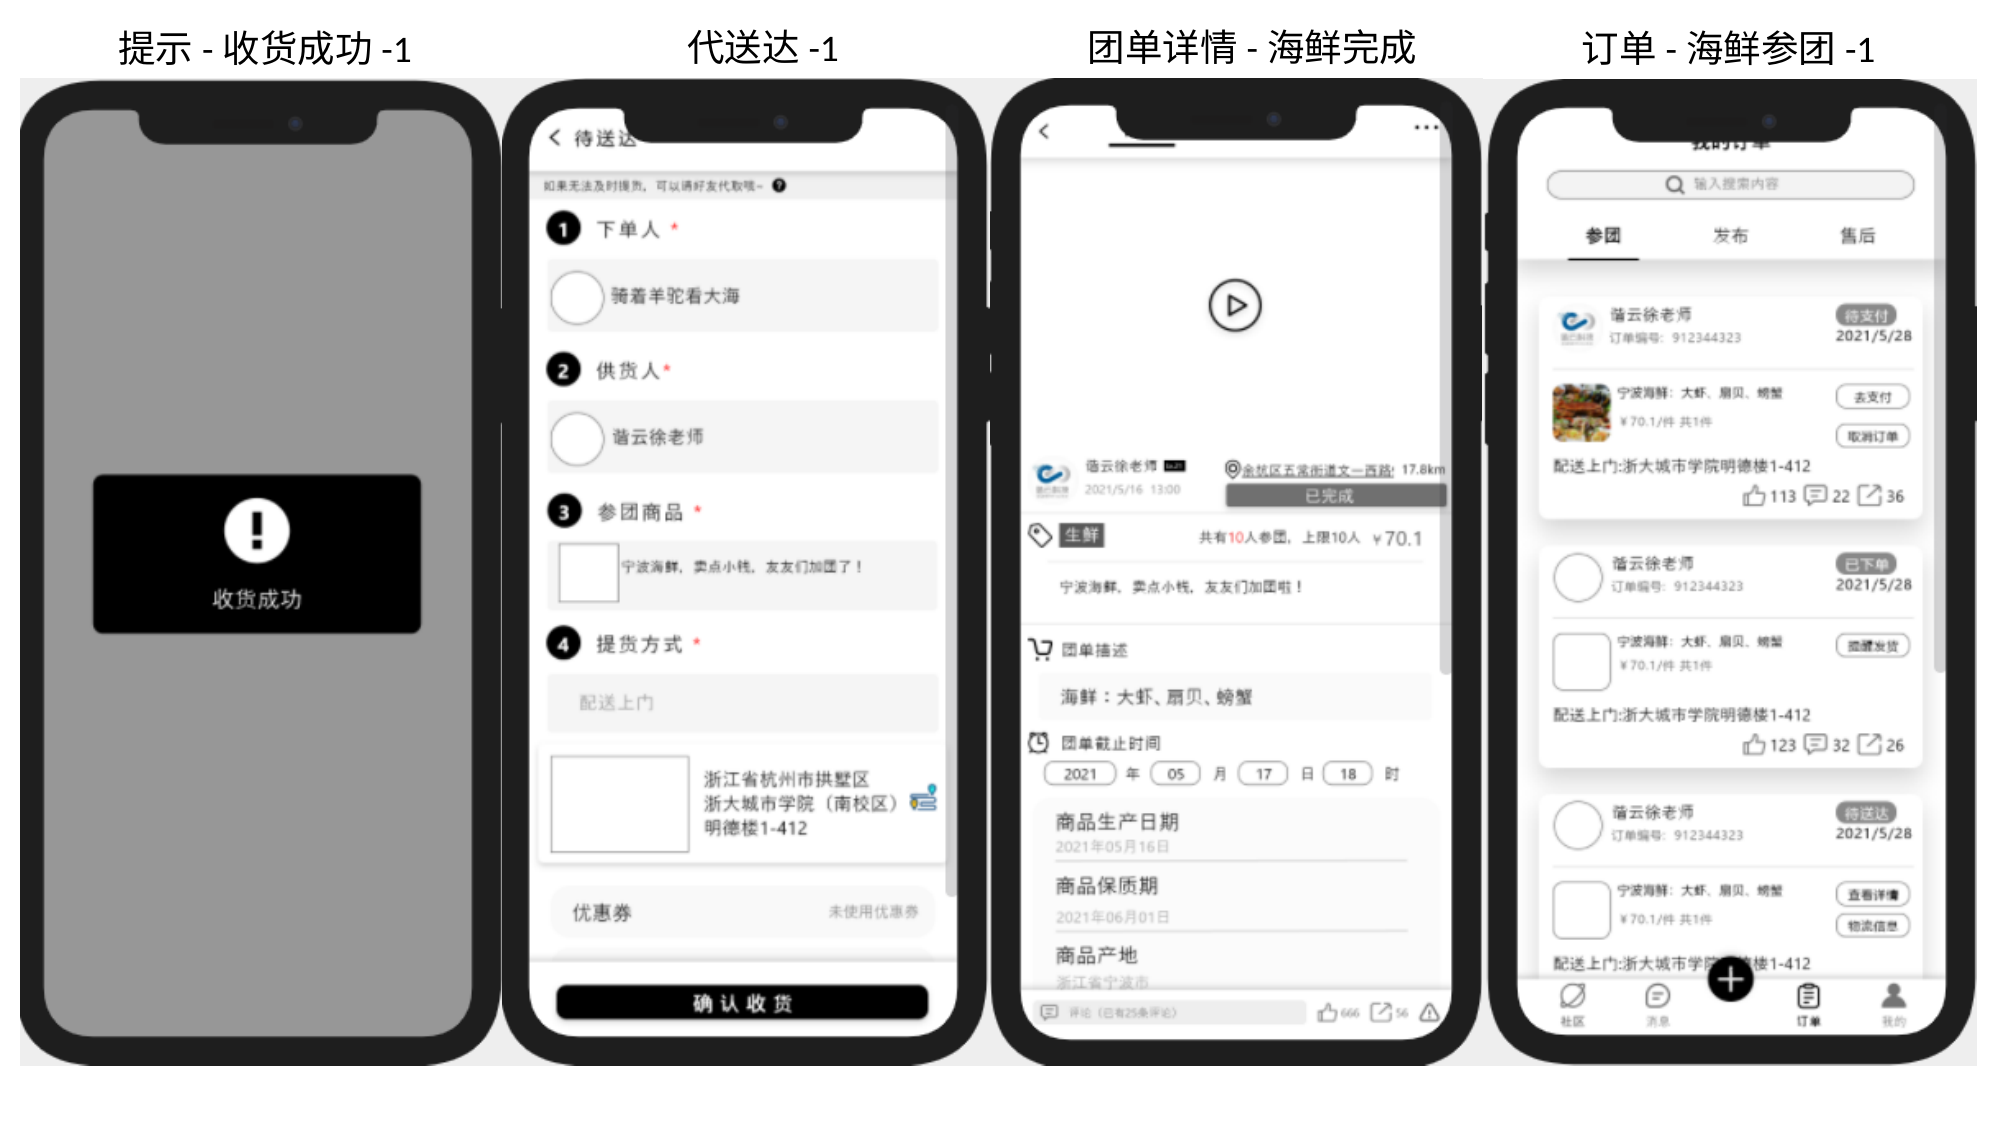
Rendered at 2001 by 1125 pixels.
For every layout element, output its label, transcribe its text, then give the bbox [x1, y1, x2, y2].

text_box 提示-收货成功-1 [77, 18, 453, 78]
picture [20, 78, 1977, 1066]
text_box 订单-海鲜参团-1 [1540, 18, 1917, 78]
text_box 代送达-1 [574, 16, 951, 77]
text_box 团单详情-海鲜完成 [1064, 16, 1441, 77]
